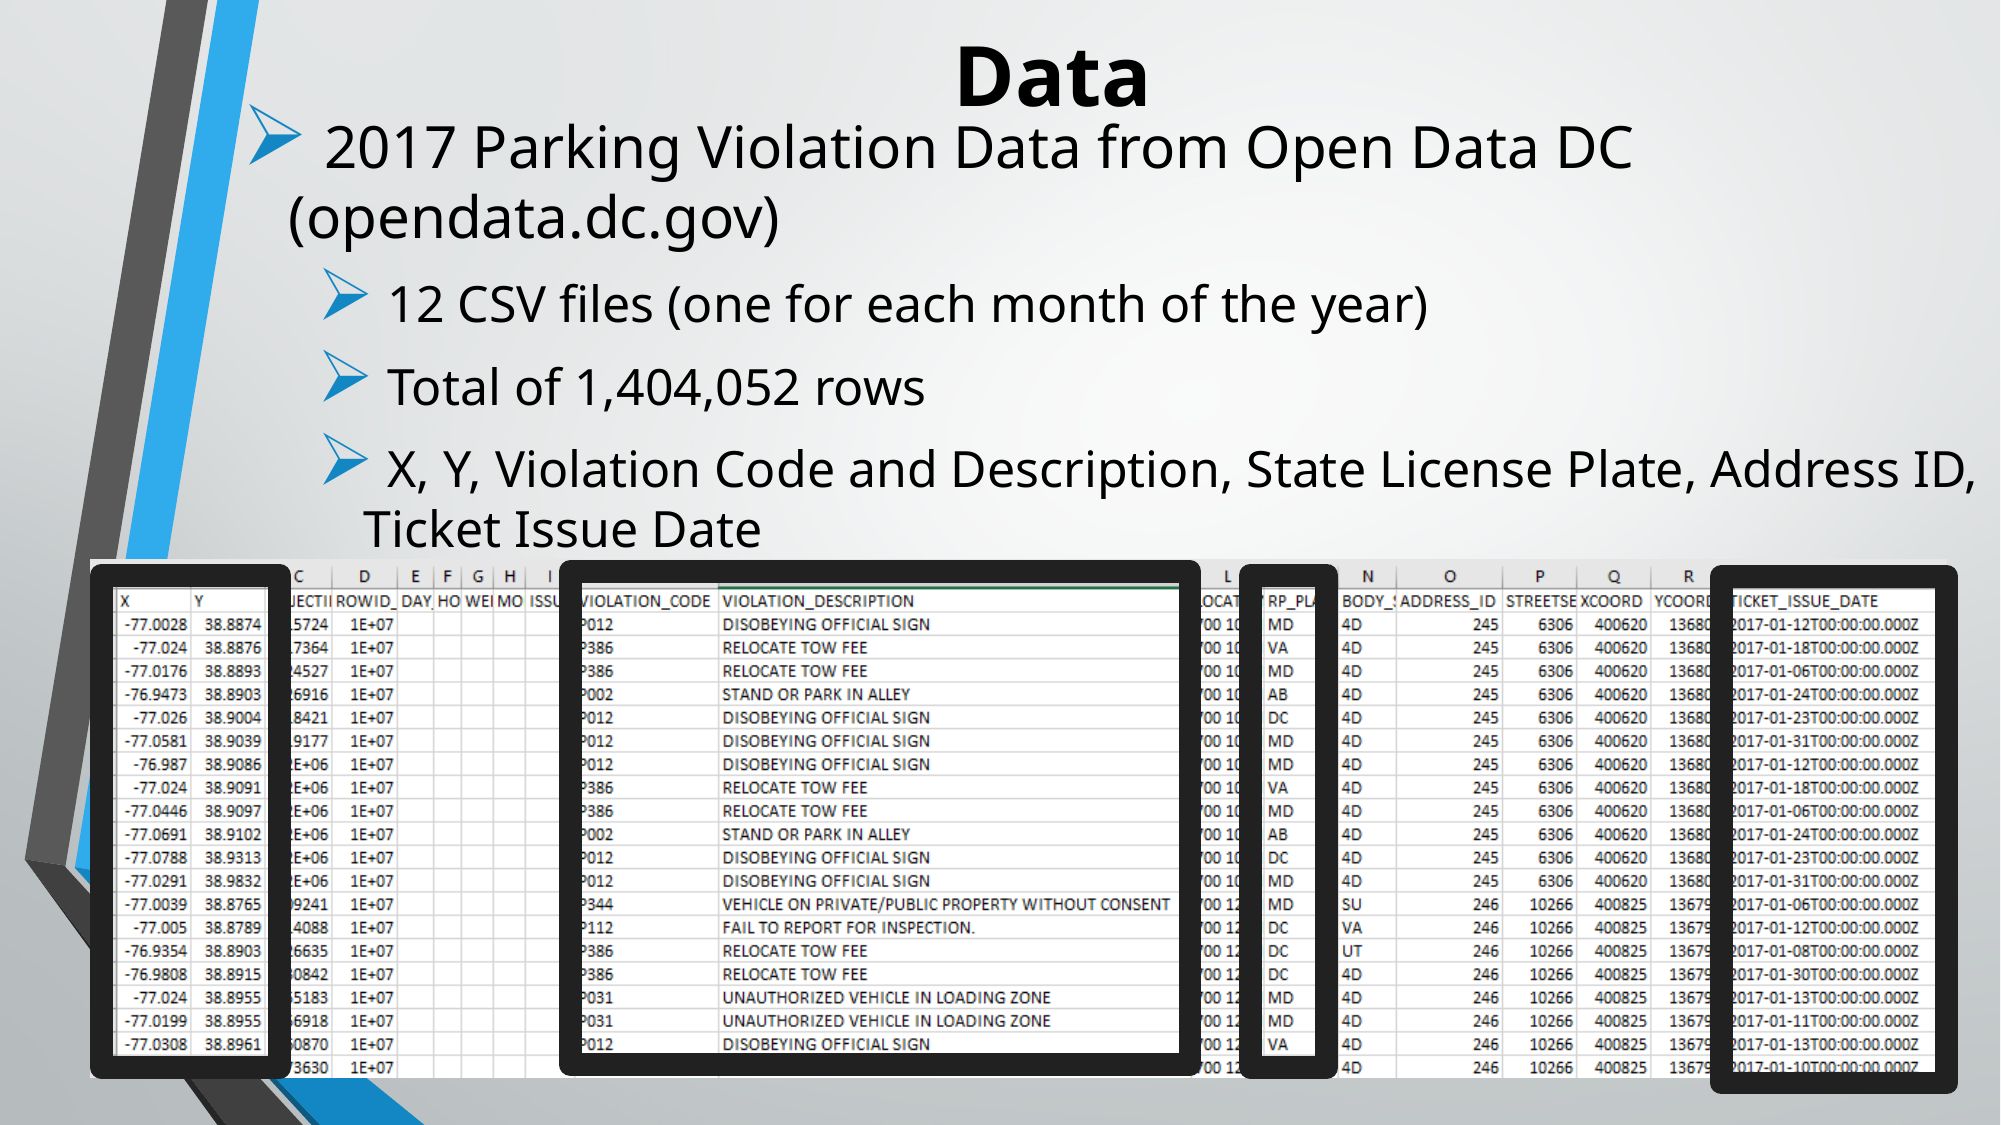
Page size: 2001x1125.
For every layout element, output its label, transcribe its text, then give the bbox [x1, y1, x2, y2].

list 2017 Parking Violation Data from Open Data DC (opendata.dc.gov) 12 CSV files (one for each month of the year) Total of 1,404,052 rows X, Y, Violation Code and Description, State License Plate, Address ID, Ticket Issue Date [227, 60, 2000, 710]
picture [89, 559, 1947, 1078]
text_box [1720, 575, 1948, 1084]
title Data [190, 14, 1916, 133]
